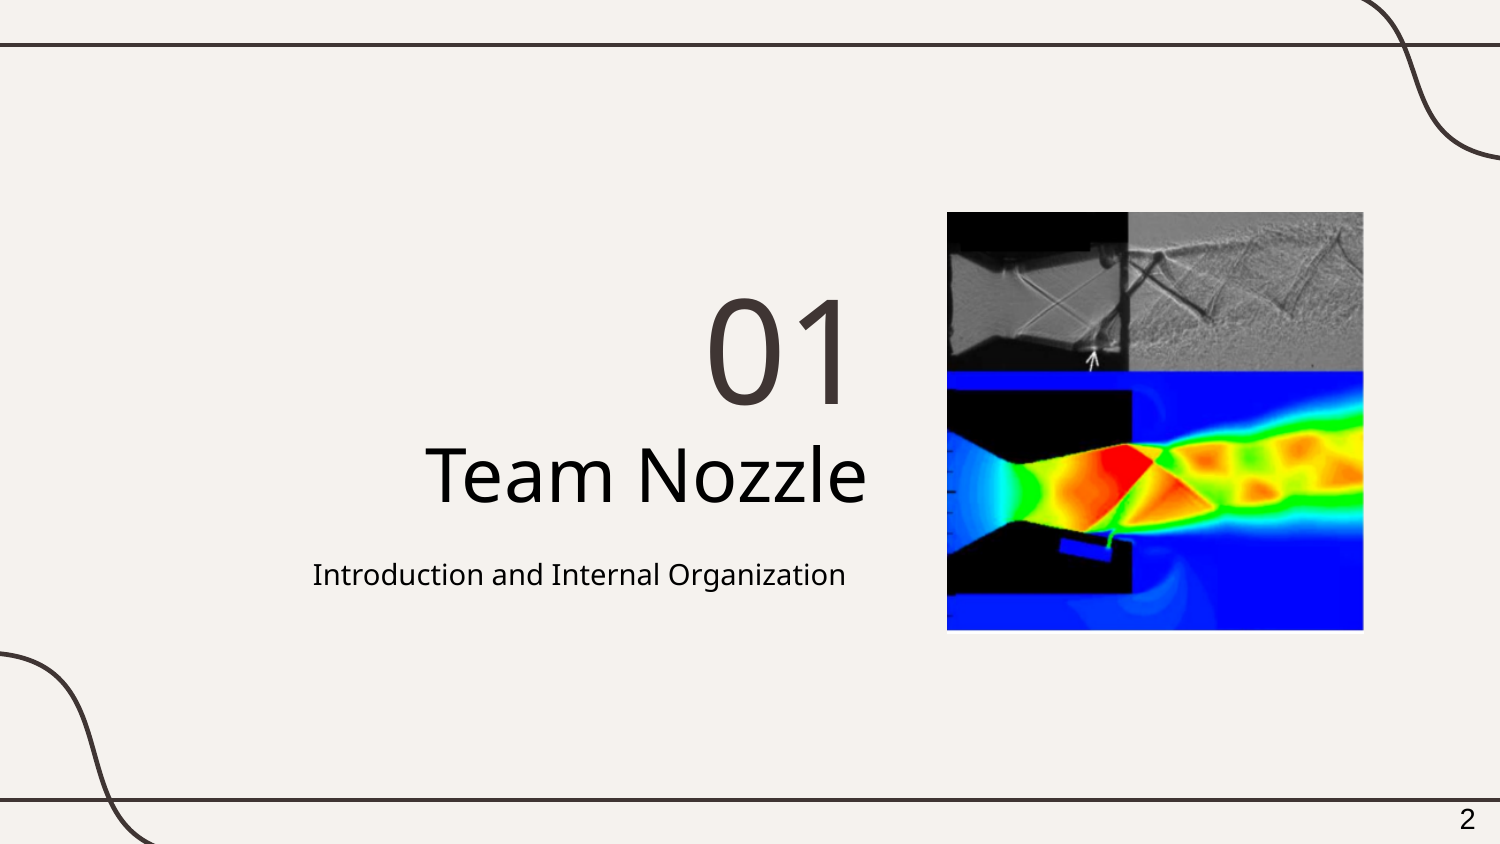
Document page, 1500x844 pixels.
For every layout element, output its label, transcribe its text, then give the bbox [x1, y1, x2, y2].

title Team Nozzle [221, 412, 885, 541]
picture [947, 211, 1364, 634]
title 01 [613, 243, 885, 404]
subtitle Introduction and Internal Organization [205, 541, 941, 606]
text_box 2 [1444, 793, 1491, 843]
